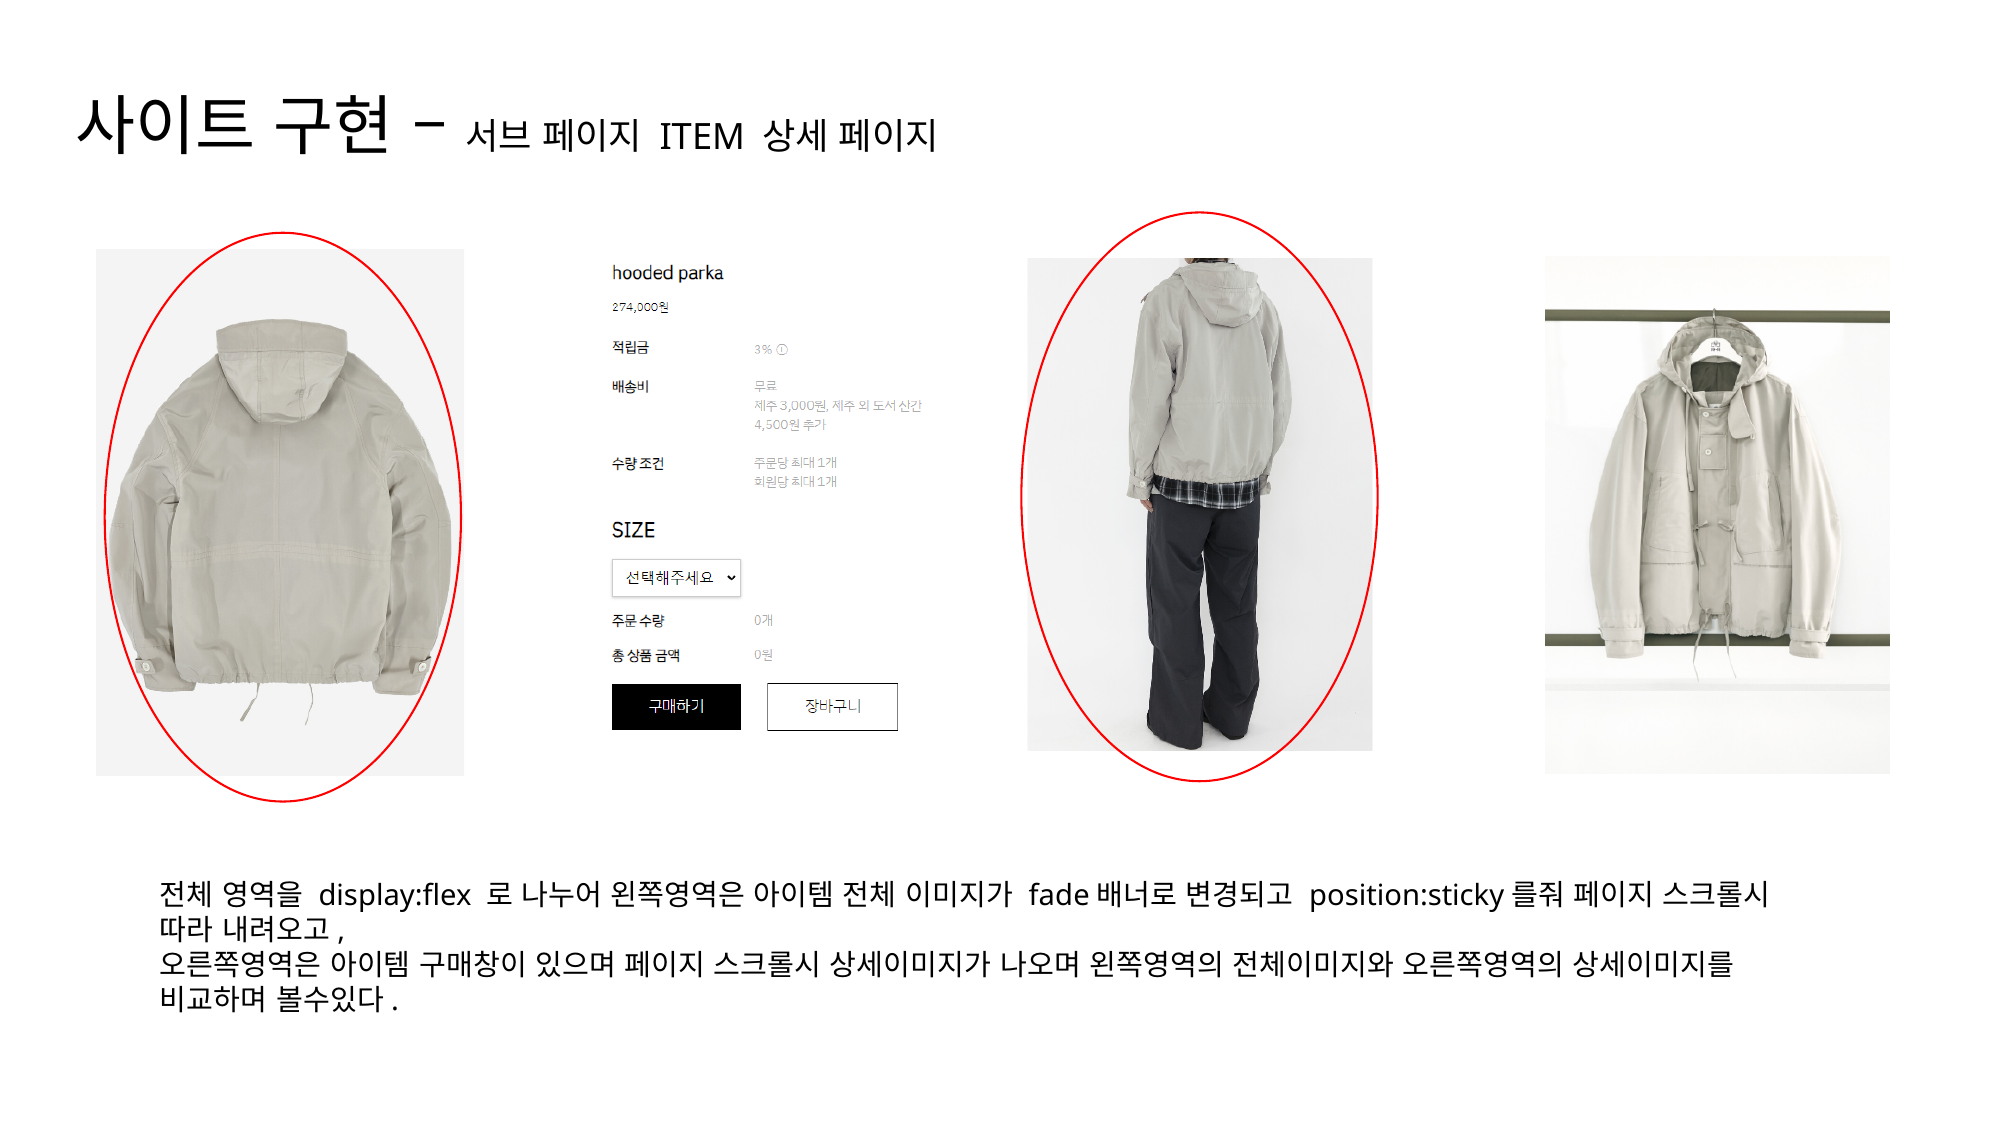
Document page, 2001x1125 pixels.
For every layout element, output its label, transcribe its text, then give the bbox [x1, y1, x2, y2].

picture [50, 235, 968, 805]
text_box [255, 231, 310, 235]
picture [990, 235, 1931, 805]
title 사이트 구현 – 서브 페이지 ITEM 상세 페이지 [60, 68, 980, 190]
text_box [1128, 211, 1271, 235]
text_box 전체 영역을 display:flex 로 나누어 왼쪽영역은 아이템 전체 이미지가 fade배너로 변경되고 position:sticky를줘 페이지 스크롤시 따라 내려오고, 오른쪽영역은 아이템 구매창이 있으며 페이지 스크롤시 상세이미지가 나오며 왼쪽영역의 전체이미지와 오른쪽영역의 상세이미지를 비교하며 볼수있다. [145, 868, 1814, 1024]
